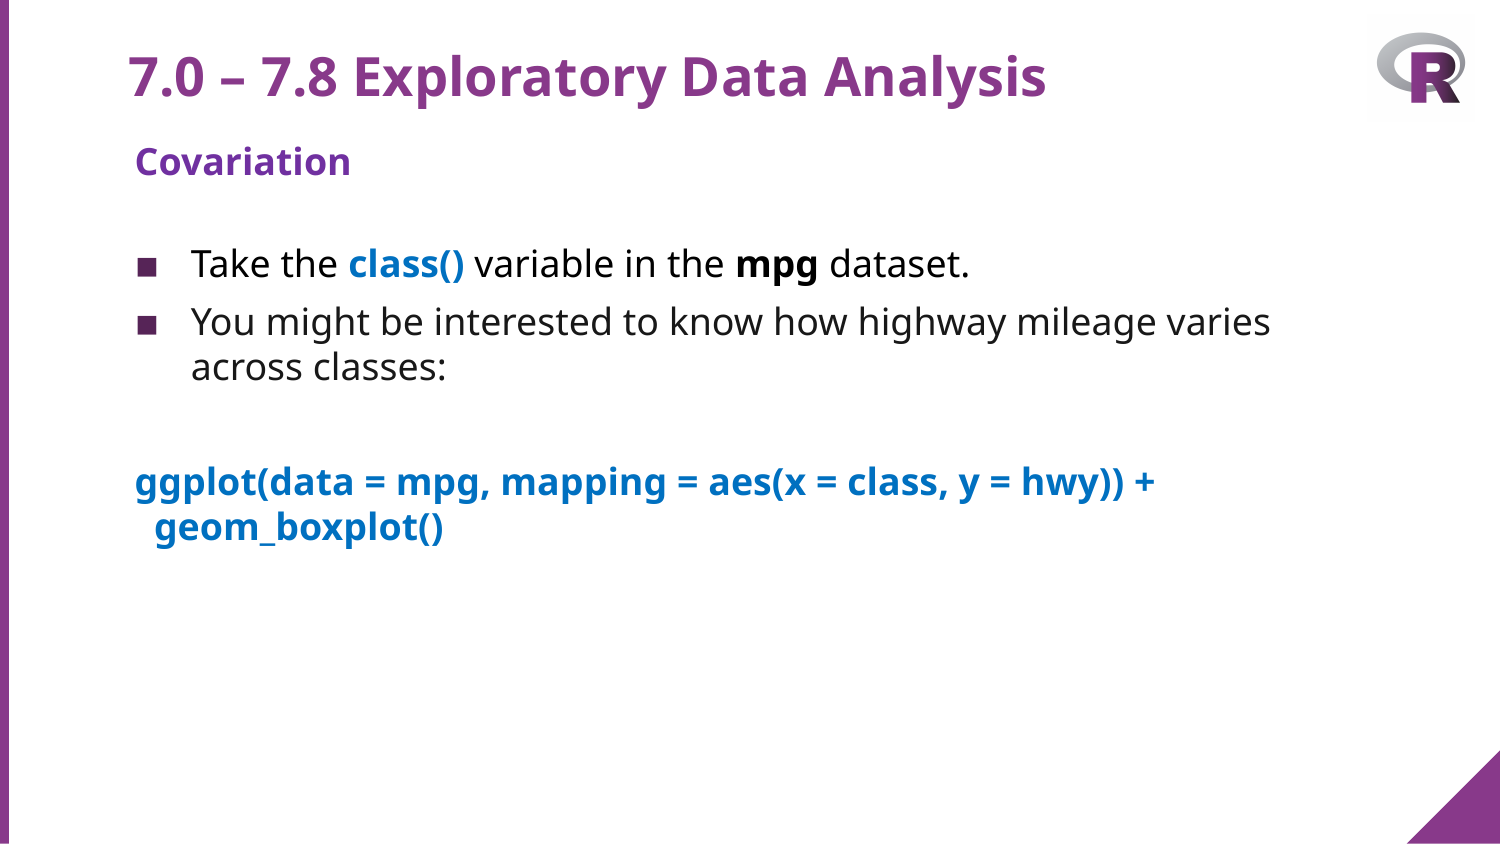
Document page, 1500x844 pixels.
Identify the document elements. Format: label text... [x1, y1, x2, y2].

picture [1367, 14, 1475, 122]
list Covariation Take the class() variable in the mpg dataset. You might be interested to know how highway mileage varies across classes: ggplot(data = mpg, mapping = aes(x = class, y = hwy)) + geom_boxplot() [100, 122, 1387, 745]
title 7.0 – 7.8 Exploratory Data Analysis [113, 27, 1224, 122]
